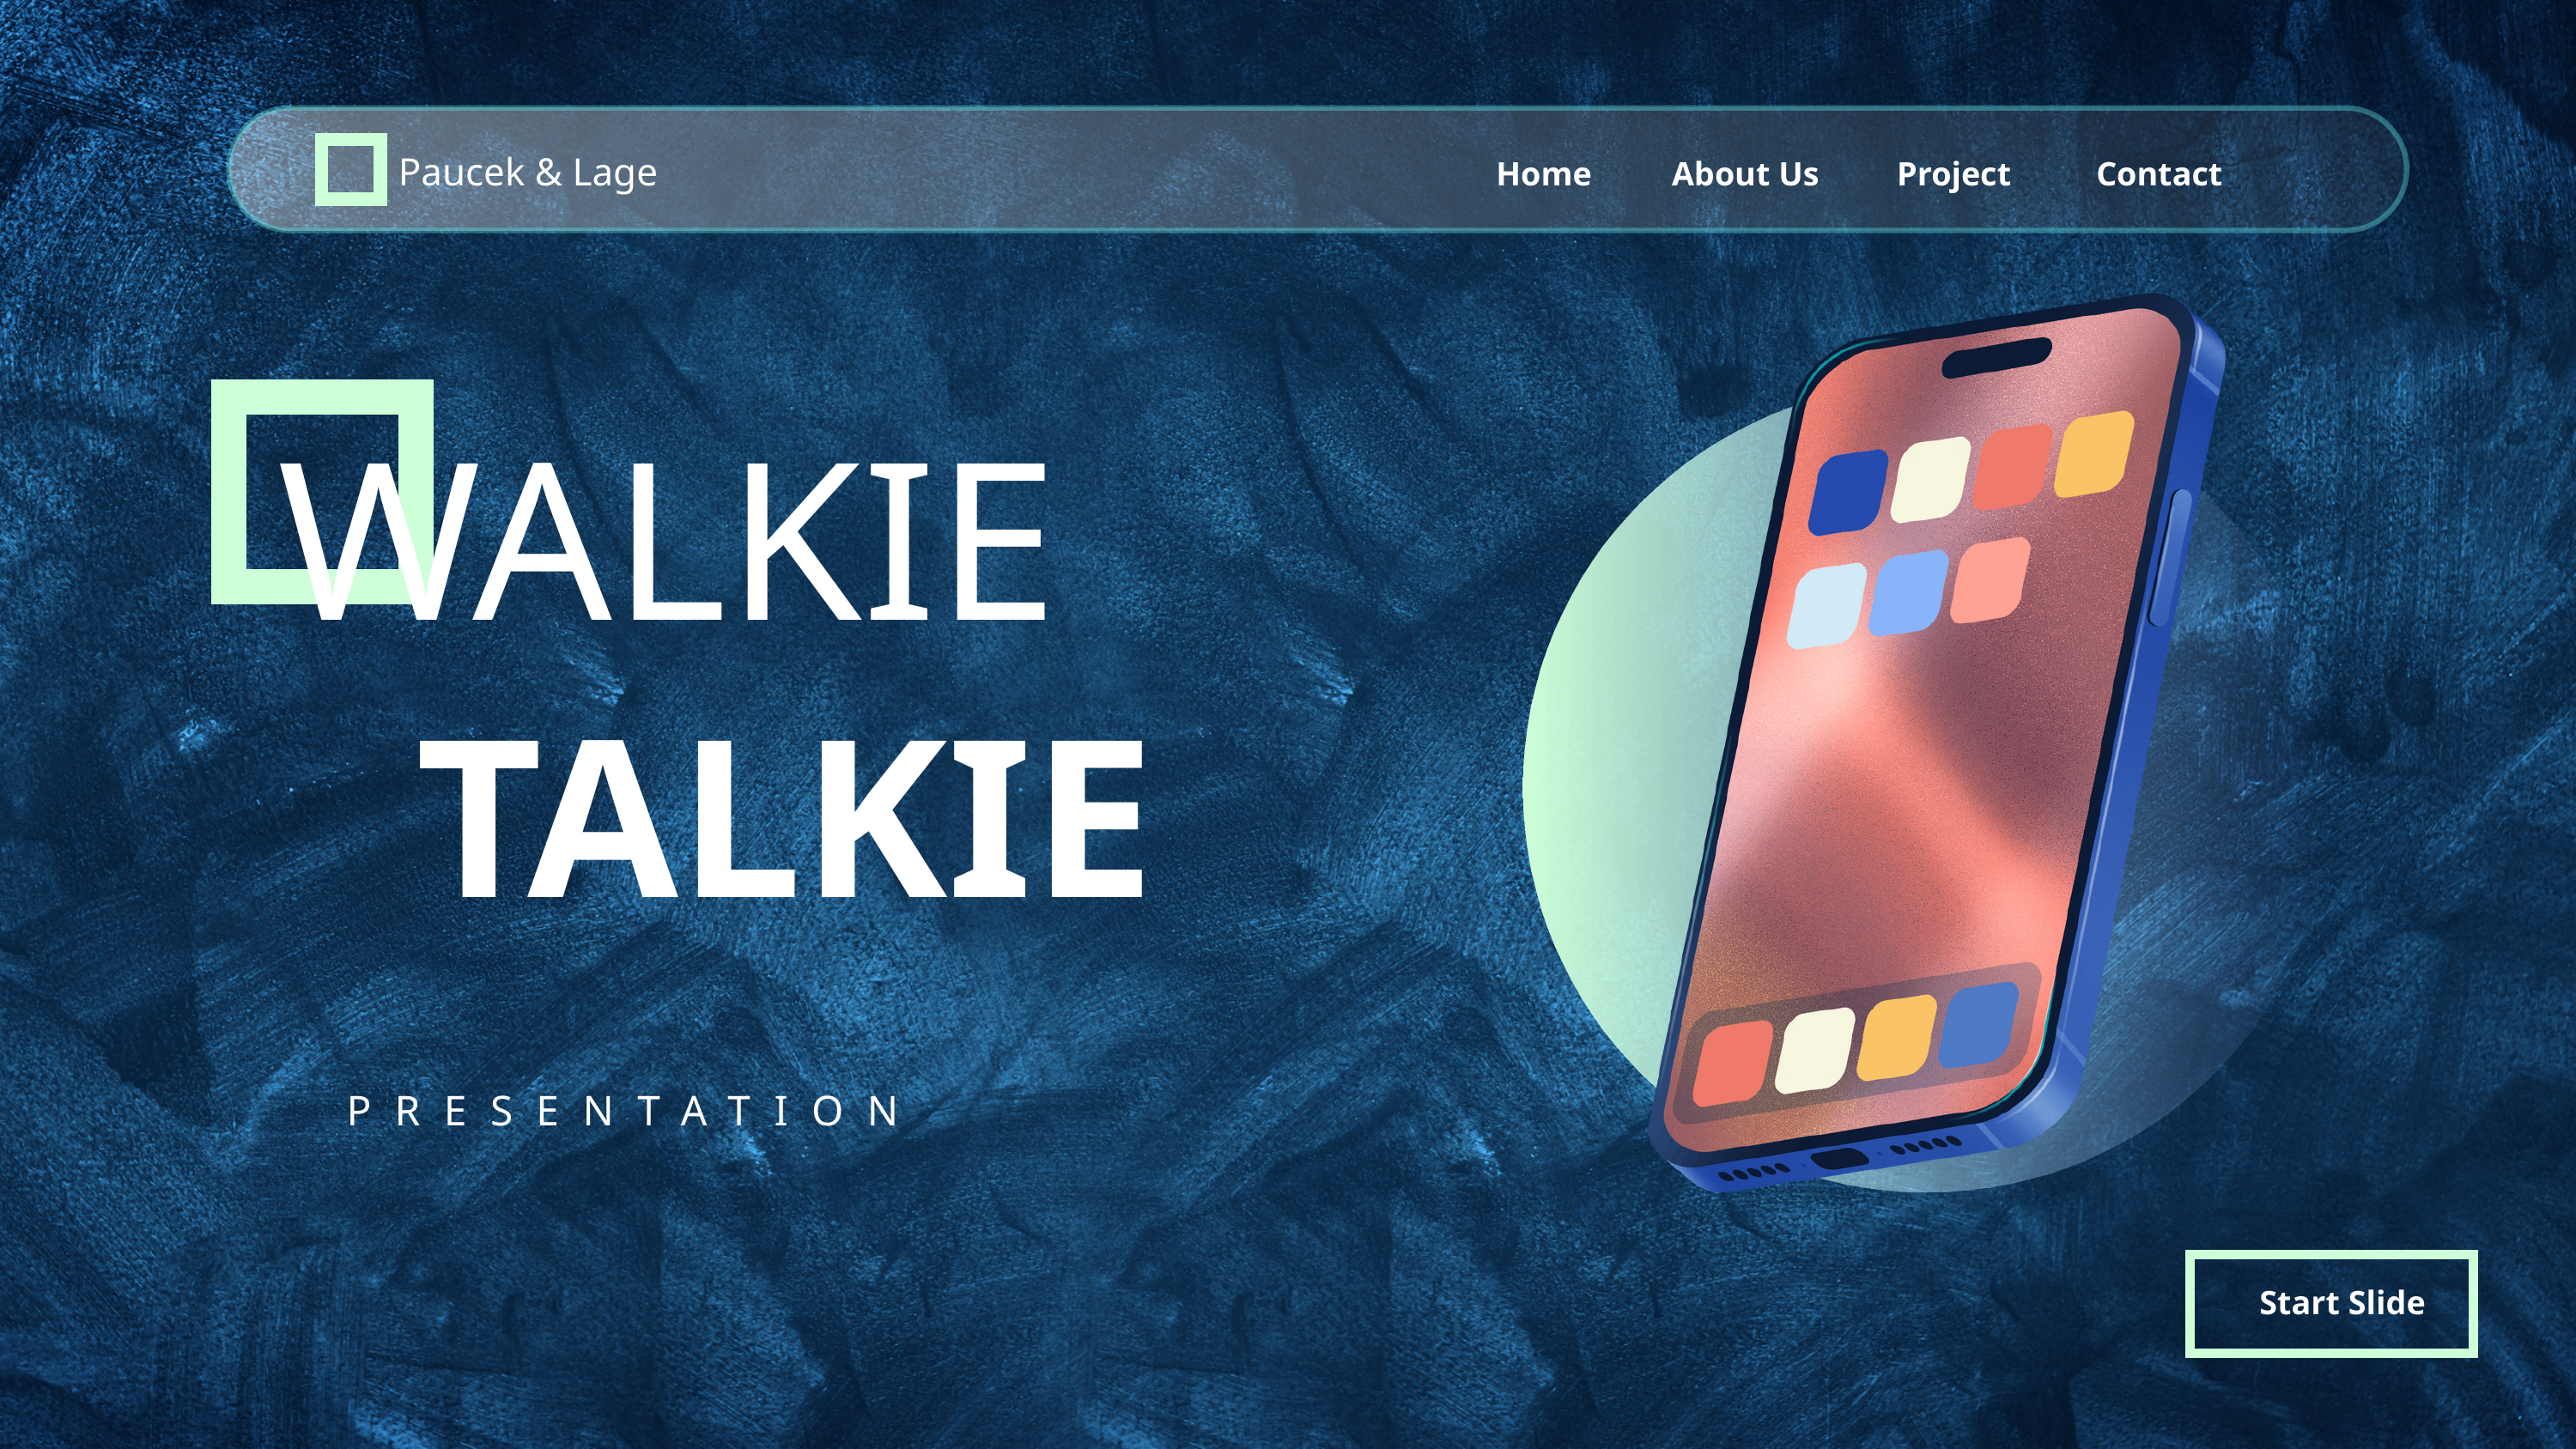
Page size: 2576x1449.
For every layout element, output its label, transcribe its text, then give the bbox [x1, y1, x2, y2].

text_box PRESENTATION [346, 1076, 1200, 1135]
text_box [228, 107, 2408, 231]
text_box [321, 139, 381, 199]
text_box WALKIE [277, 449, 1328, 664]
text_box [0, 0, 2576, 1449]
text_box [1648, 293, 2226, 381]
text_box TALKIE [416, 726, 1467, 942]
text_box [1522, 383, 2332, 1192]
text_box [2190, 1253, 2474, 1354]
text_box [228, 397, 416, 588]
